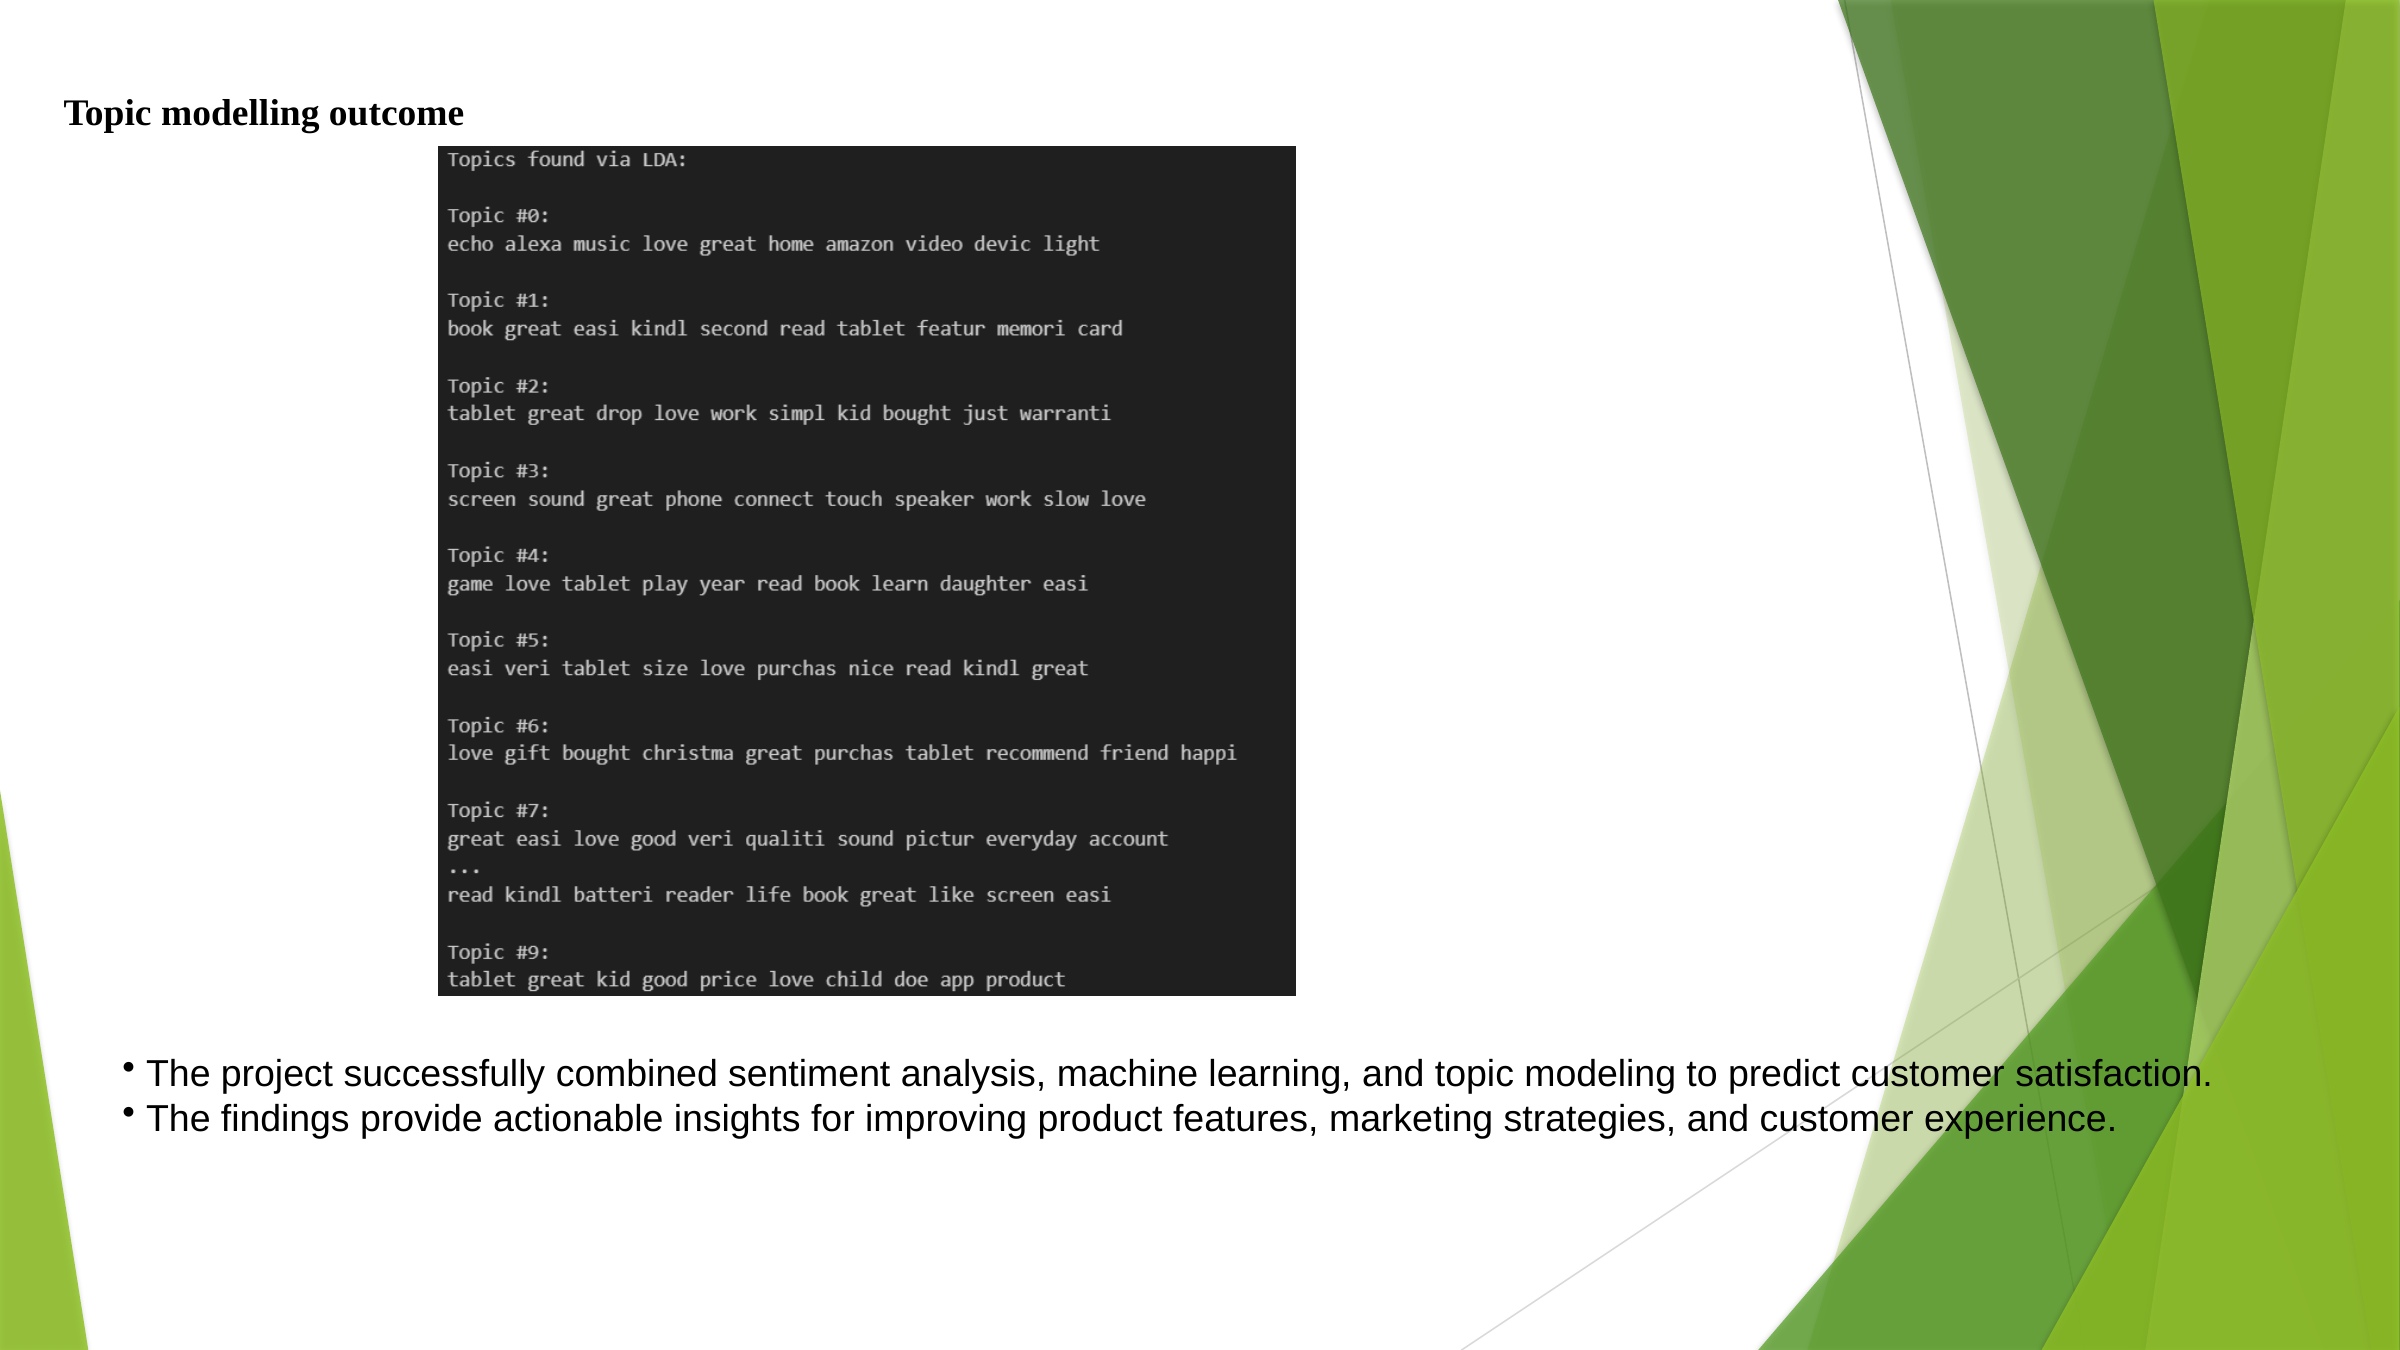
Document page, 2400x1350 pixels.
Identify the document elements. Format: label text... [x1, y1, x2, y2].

text_box Topic modelling outcome [48, 58, 480, 141]
text_box The project successfully combined sentiment analysis, machine learning, and topic modeling to predict customer satisfaction. The findings provide actionable insights for improving product features, marketing strategies, and customer experience. [107, 996, 2229, 1146]
picture [437, 146, 1297, 996]
